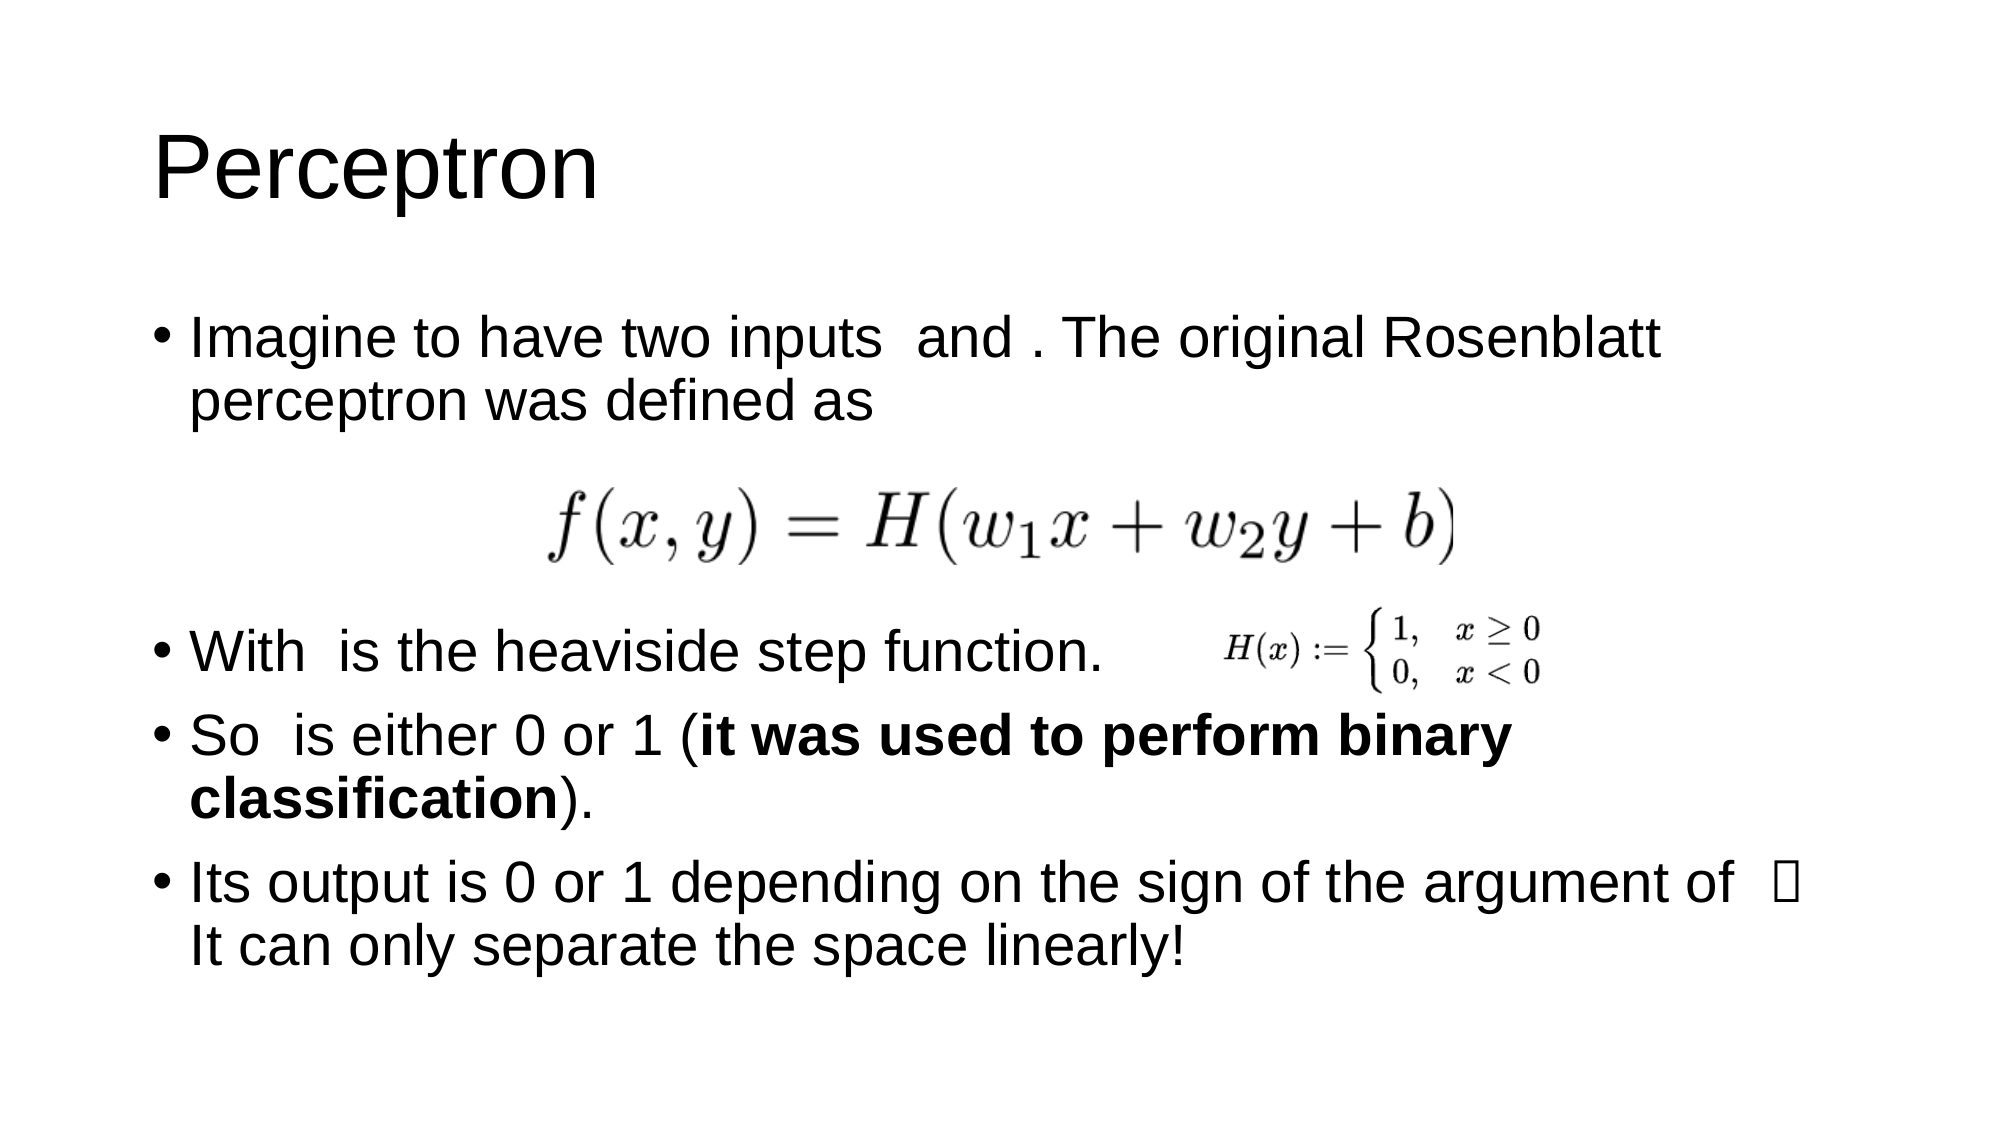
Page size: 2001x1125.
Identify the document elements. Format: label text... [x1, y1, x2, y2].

picture [1206, 590, 1574, 697]
title Perceptron [137, 59, 1863, 278]
picture [546, 487, 1454, 565]
